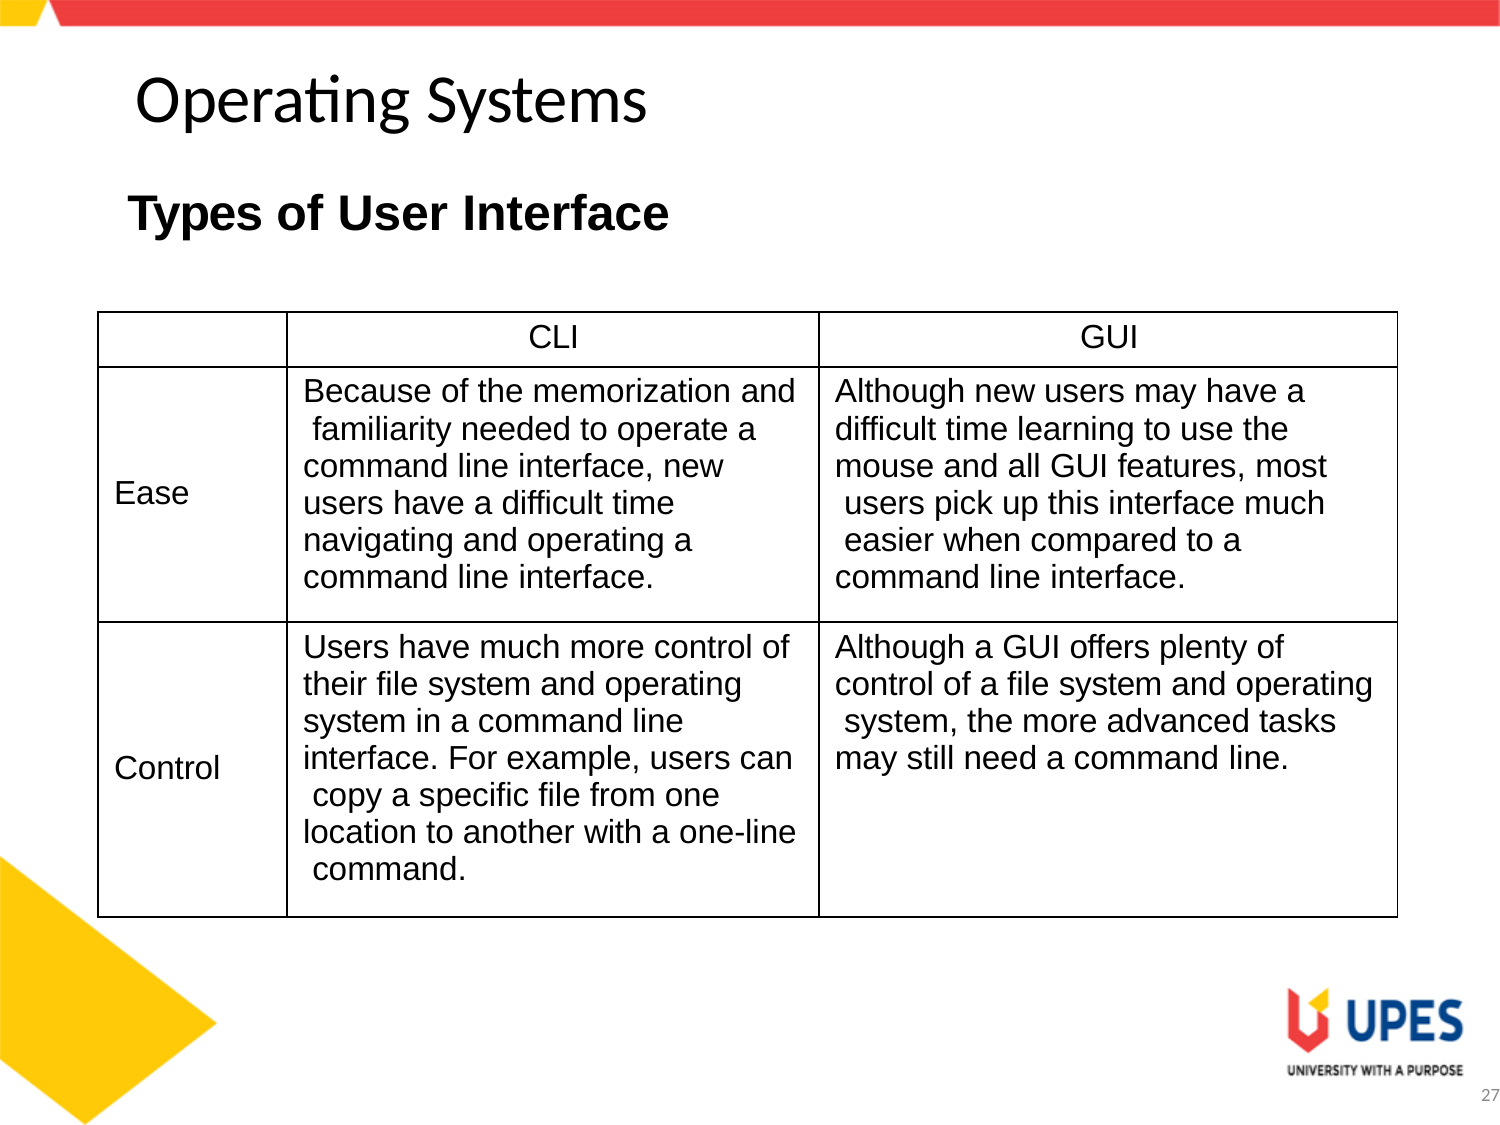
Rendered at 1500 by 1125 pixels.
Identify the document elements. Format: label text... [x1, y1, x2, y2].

slide_number 27 [1474, 1084, 1500, 1125]
table_cell Ease [99, 368, 286, 621]
table_cell Control [99, 623, 286, 916]
table_cell Although new users may have a difficult time learning to use the mouse and all GUI features, most users pick up this interface much easier when compared to a command line interface. [820, 368, 1397, 621]
table_header GUI [820, 313, 1397, 366]
table_cell Users have much more control of their file system and operating system in a command line interface. For example, users can copy a specific file from one location to another with a one-line command. [288, 623, 818, 916]
title Operating Systems [133, 51, 656, 177]
text_box Types of User Interface [125, 177, 677, 240]
picture [0, 0, 1500, 1125]
table_header [99, 313, 286, 366]
table_cell Because of the memorization and familiarity needed to operate a command line interface, new users have a difficult time navigating and operating a command line interface. [288, 368, 818, 621]
table_cell Although a GUI offers plenty of control of a file system and operating system, the more advanced tasks may still need a command line. [820, 623, 1397, 916]
table_header CLI [288, 313, 818, 366]
